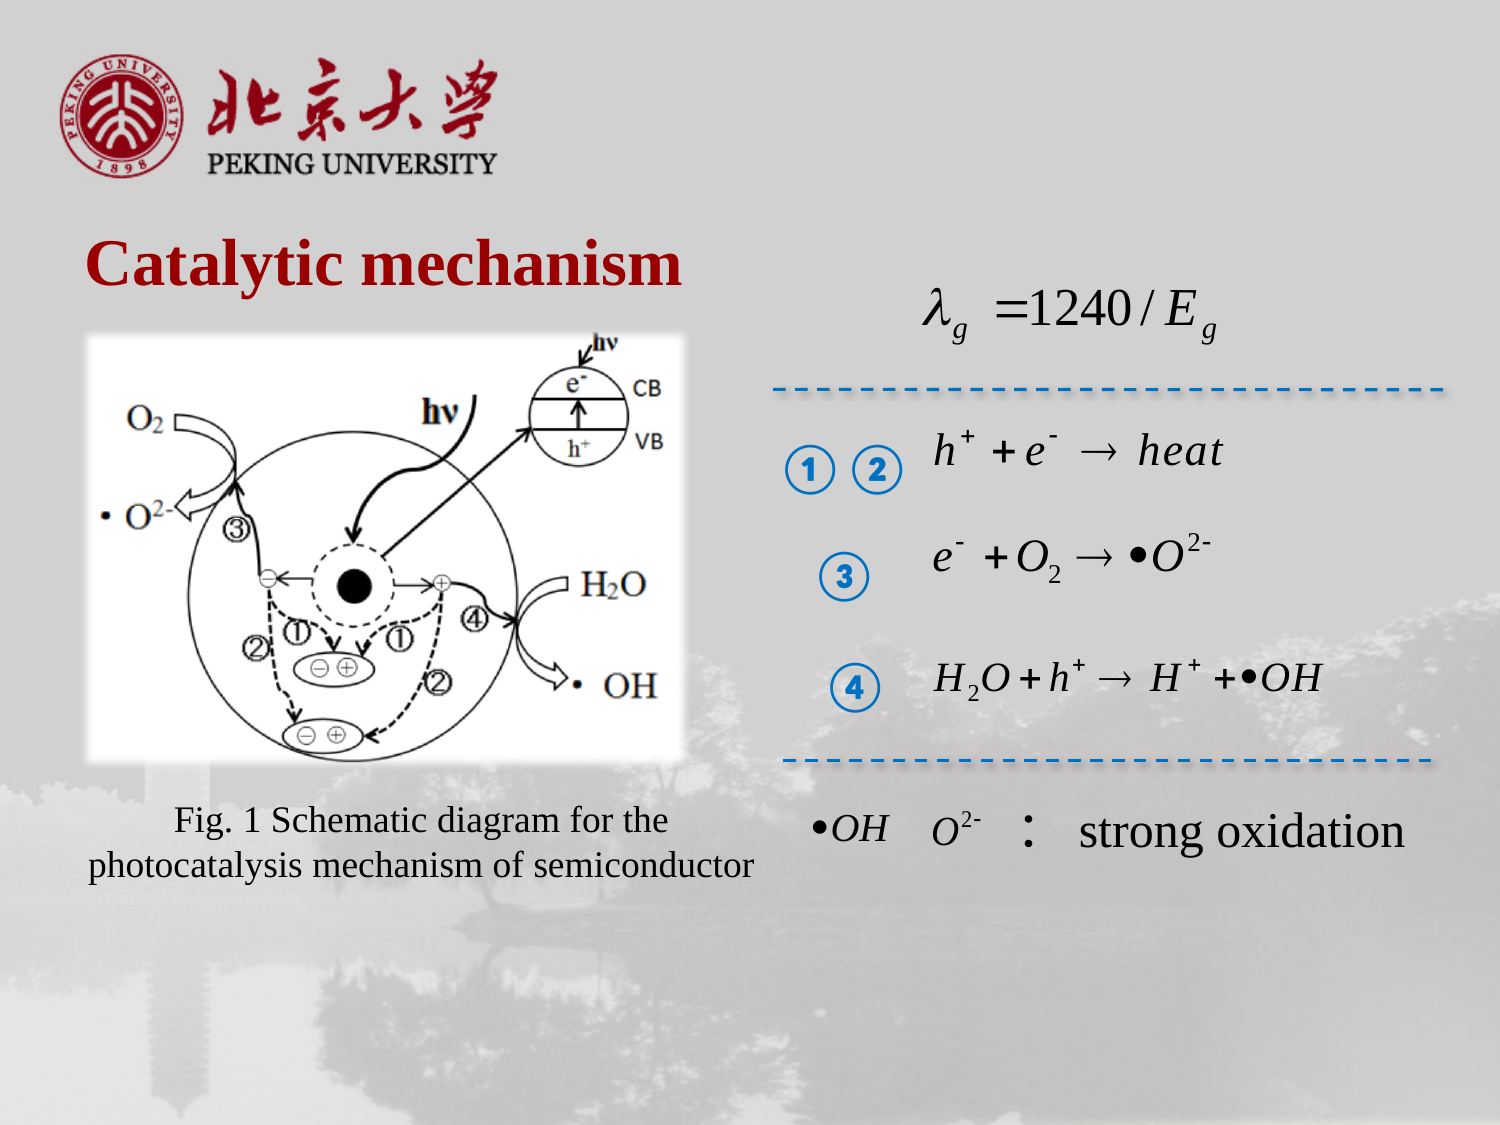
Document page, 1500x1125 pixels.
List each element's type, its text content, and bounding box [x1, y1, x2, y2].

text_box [926, 415, 1228, 477]
text_box Catalytic mechanism [58, 190, 727, 327]
text_box ①② [762, 428, 927, 504]
text_box Fig. 1 Schematic diagram for the photocatalysis mechanism of semiconductor [58, 787, 785, 893]
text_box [926, 521, 1228, 592]
text_box ③ [789, 534, 900, 610]
text_box ：strong oxidation [994, 790, 1428, 866]
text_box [925, 645, 1332, 709]
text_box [808, 805, 902, 852]
picture [0, 0, 1500, 1125]
text_box ④ [808, 646, 881, 721]
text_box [926, 800, 995, 857]
